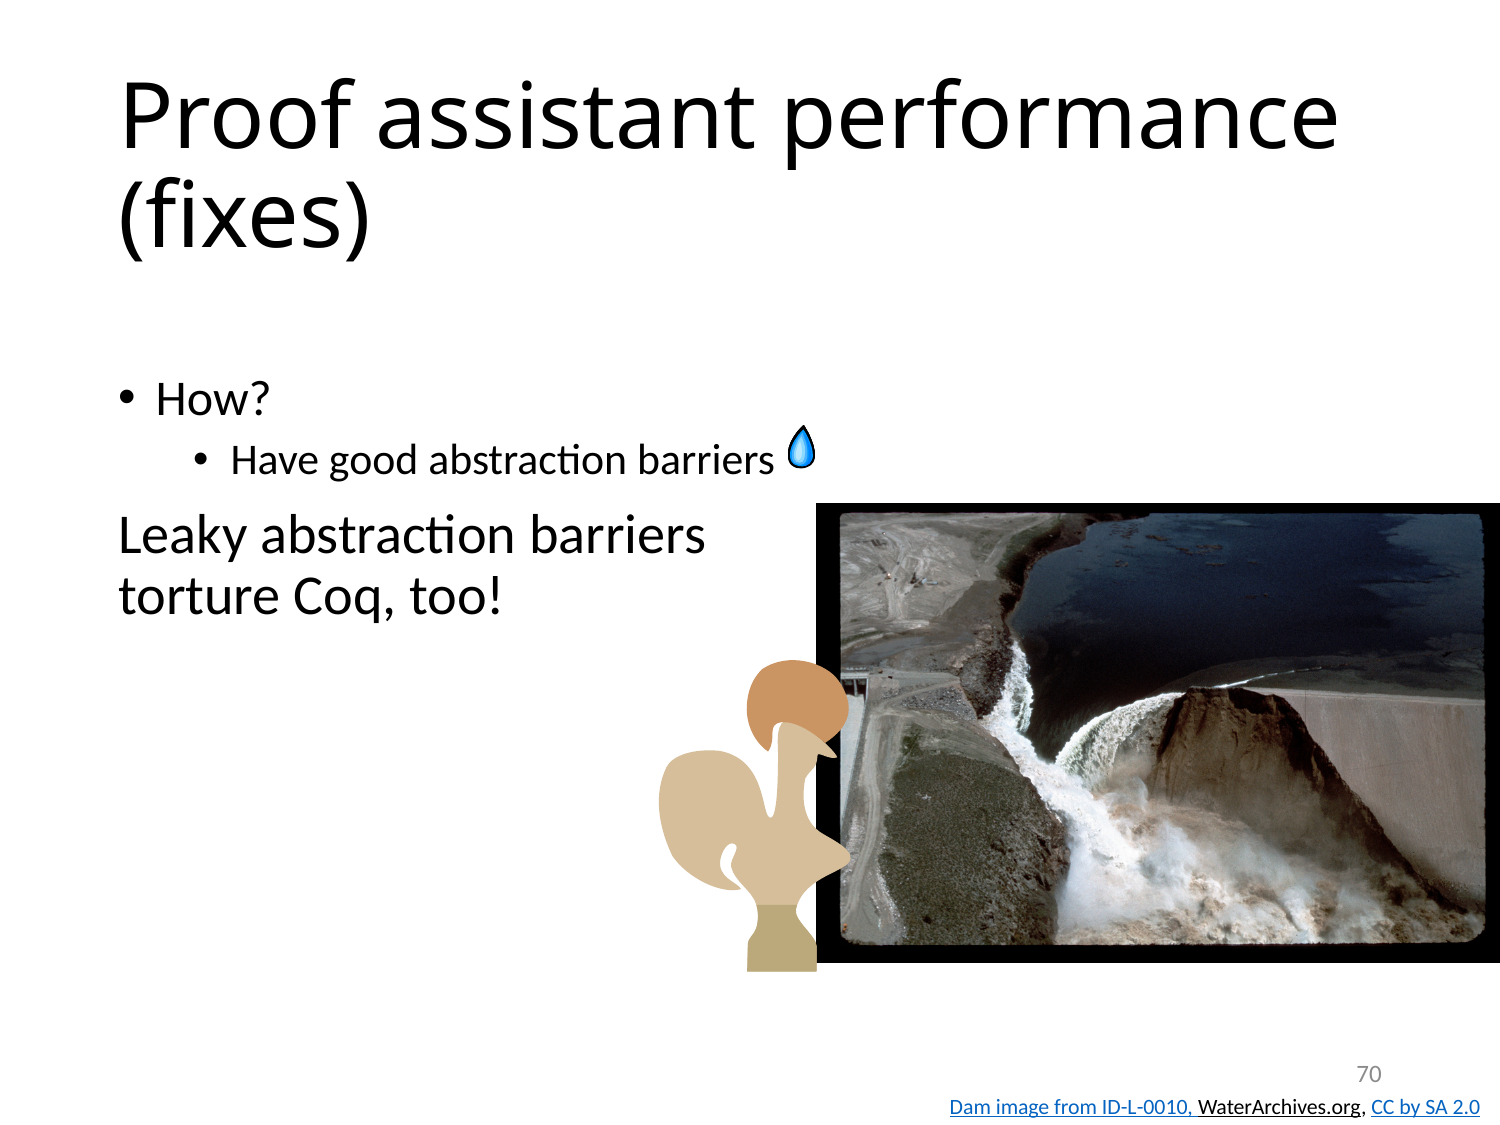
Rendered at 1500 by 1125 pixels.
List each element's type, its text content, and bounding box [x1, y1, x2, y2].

list How? Have good abstraction barriers Leaky abstraction barriers torture Coq, too! [103, 365, 863, 901]
text_box Dam image from ID-L-0010, WaterArchives.org, CC by SA 2.0 [545, 1085, 1500, 1125]
picture [816, 503, 1500, 963]
title Proof assistant performance (fixes) [103, 59, 1500, 278]
slide_number 70 [1059, 1042, 1397, 1085]
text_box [653, 650, 857, 972]
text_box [787, 426, 815, 469]
